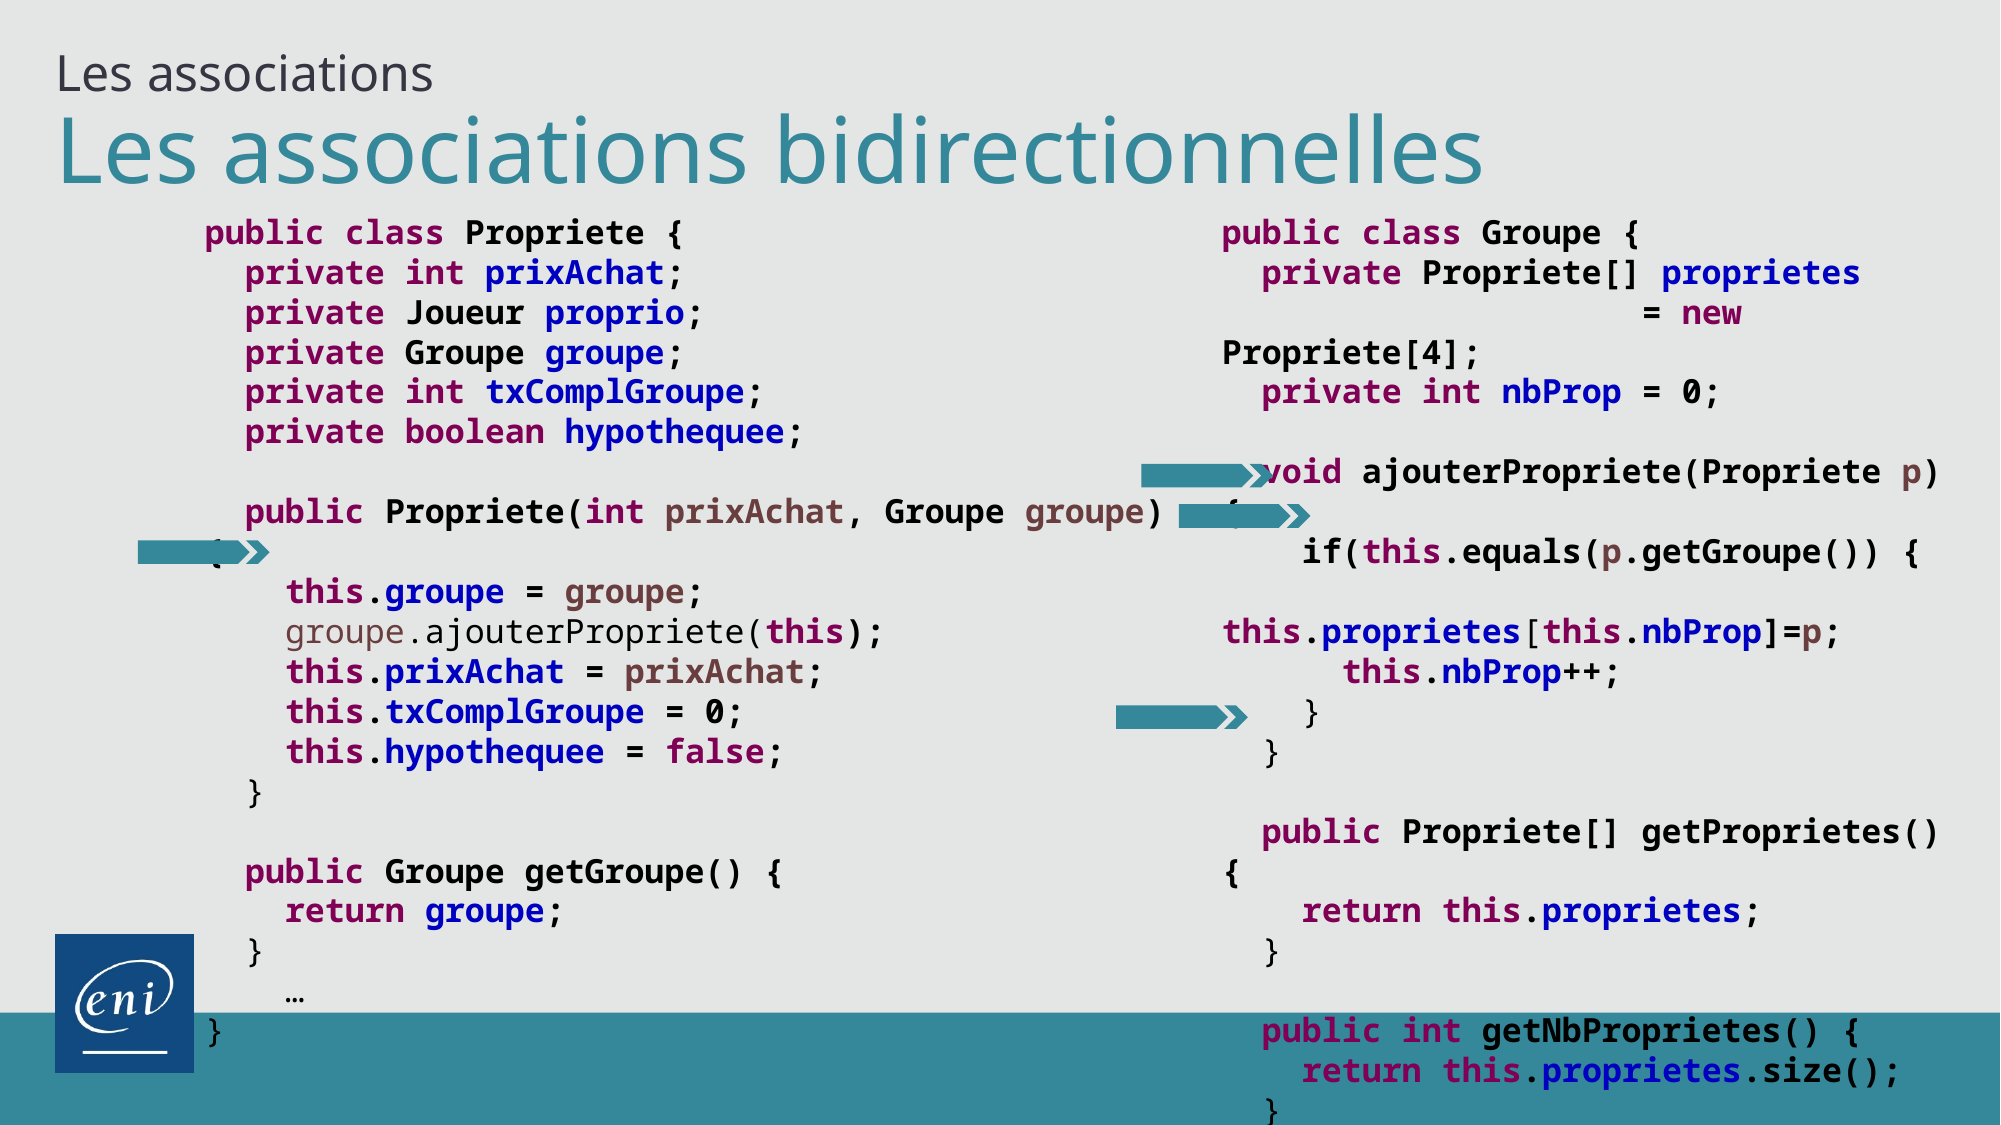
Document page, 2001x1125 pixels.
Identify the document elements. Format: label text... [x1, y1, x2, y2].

list Les associations [55, 31, 1952, 103]
text_box public class Groupe { private Propriete[] proprietes = new Propriete[4]; private int nbProp = 0; void ajouterPropriete(Propriete p) { if(this.equals(p.getGroupe()) { this.proprietes[this.nbProp]=p; this.nbProp++; } } public Propriete[] getProprietes() { return this.proprietes; } public int getNbProprietes() { return this.proprietes.size(); } } [1207, 203, 1977, 1125]
picture [55, 934, 194, 1073]
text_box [137, 540, 270, 564]
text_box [1116, 705, 1248, 729]
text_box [1141, 463, 1274, 488]
title Les associations bidirectionnelles [55, 104, 1952, 303]
text_box public class Propriete { private int prixAchat; private Joueur proprio; private Groupe groupe; private int txComplGroupe; private boolean hypothequee; public Propriete(int prixAchat, Groupe groupe) { this.groupe = groupe; groupe.ajouterPropriete(this); this.prixAchat = prixAchat; this.txComplGroupe = 0; this.hypothequee = false; } public Groupe getGroupe() { return groupe; } … } [190, 203, 1191, 1057]
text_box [1178, 504, 1311, 528]
